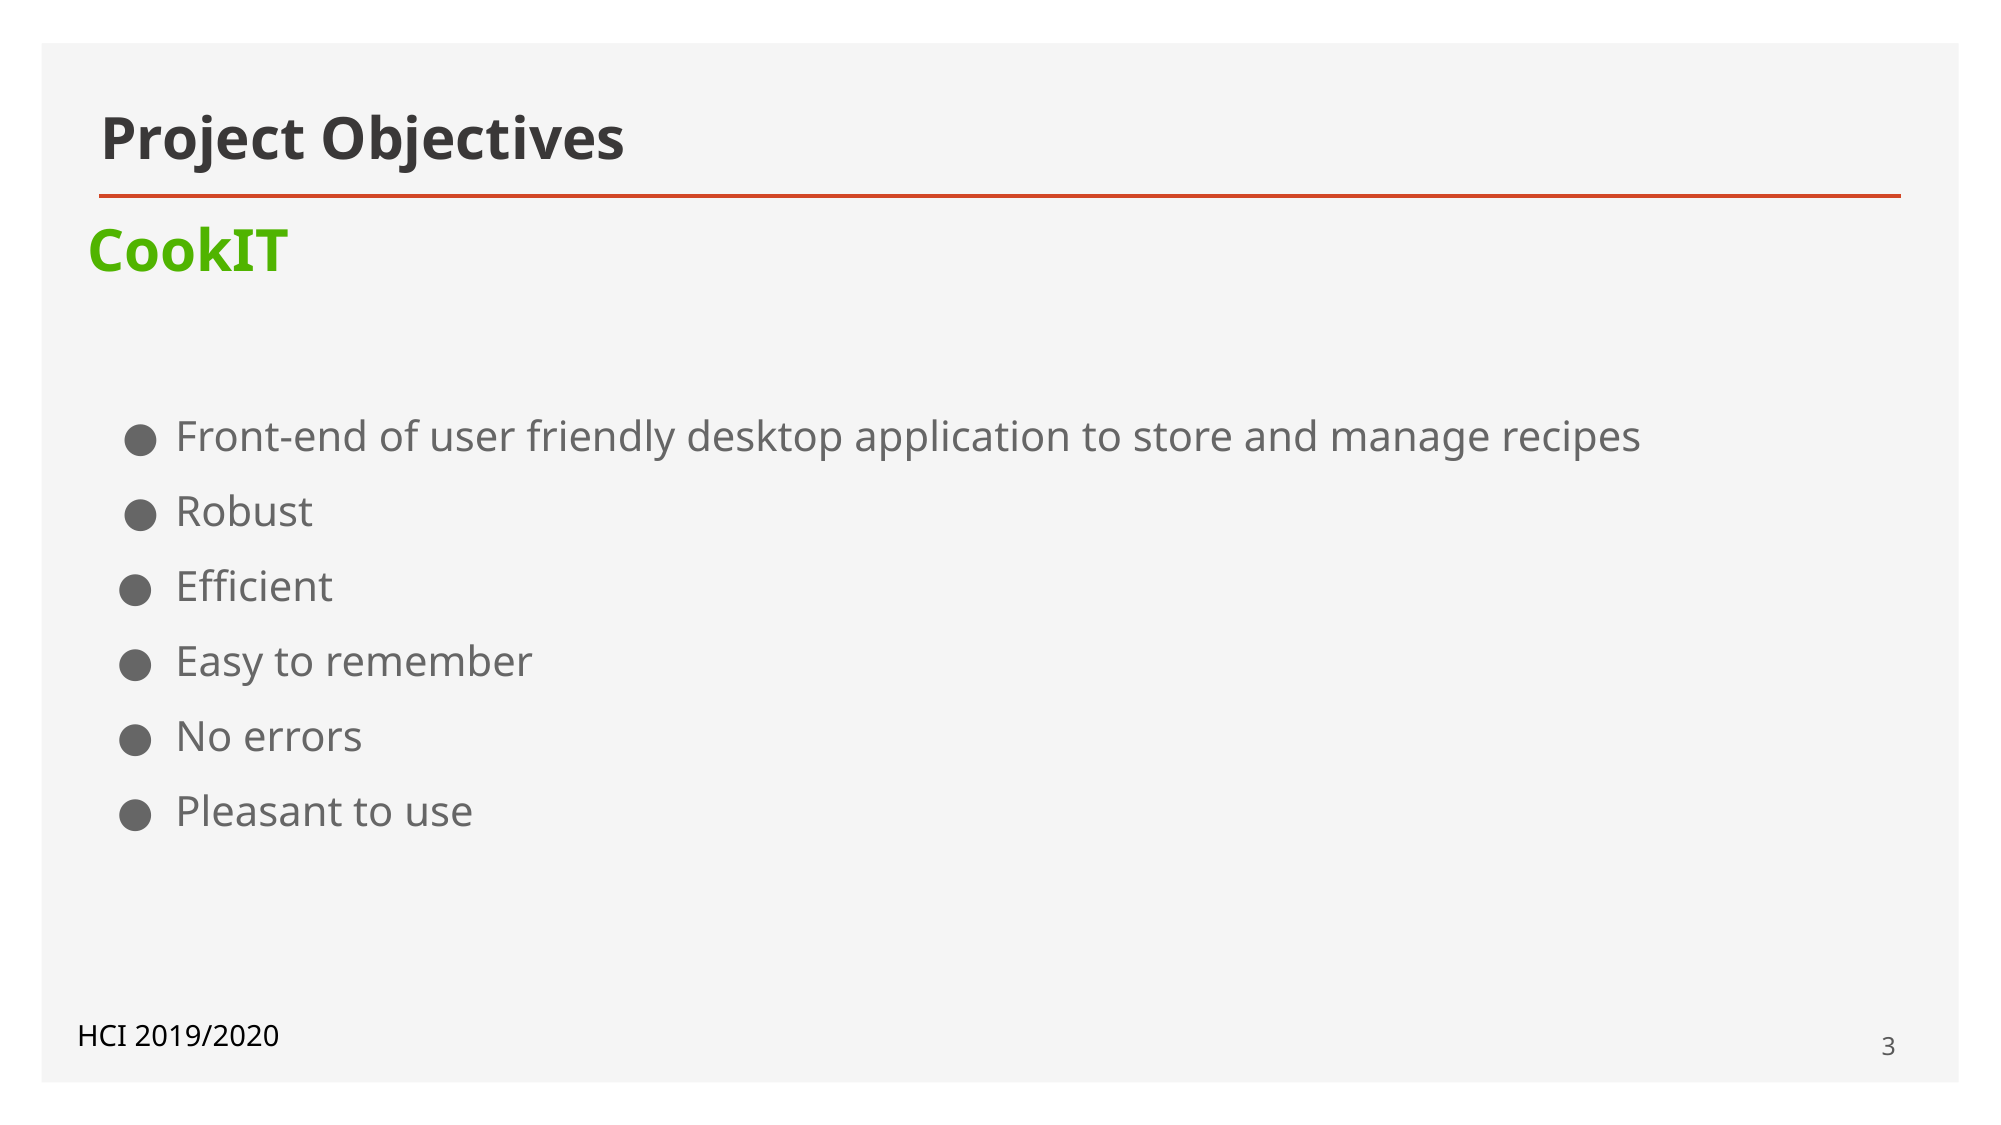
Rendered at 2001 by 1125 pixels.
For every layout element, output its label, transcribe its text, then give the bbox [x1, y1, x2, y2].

text_box Front-end of user friendly desktop application to store and manage recipes Robust Efficient Easy to remember No errors Pleasant to use [85, 377, 1750, 843]
slide_number ‹#› [1373, 1017, 1911, 1078]
text_box CookIT [87, 213, 1913, 354]
title Project Objectives [85, 73, 1214, 179]
